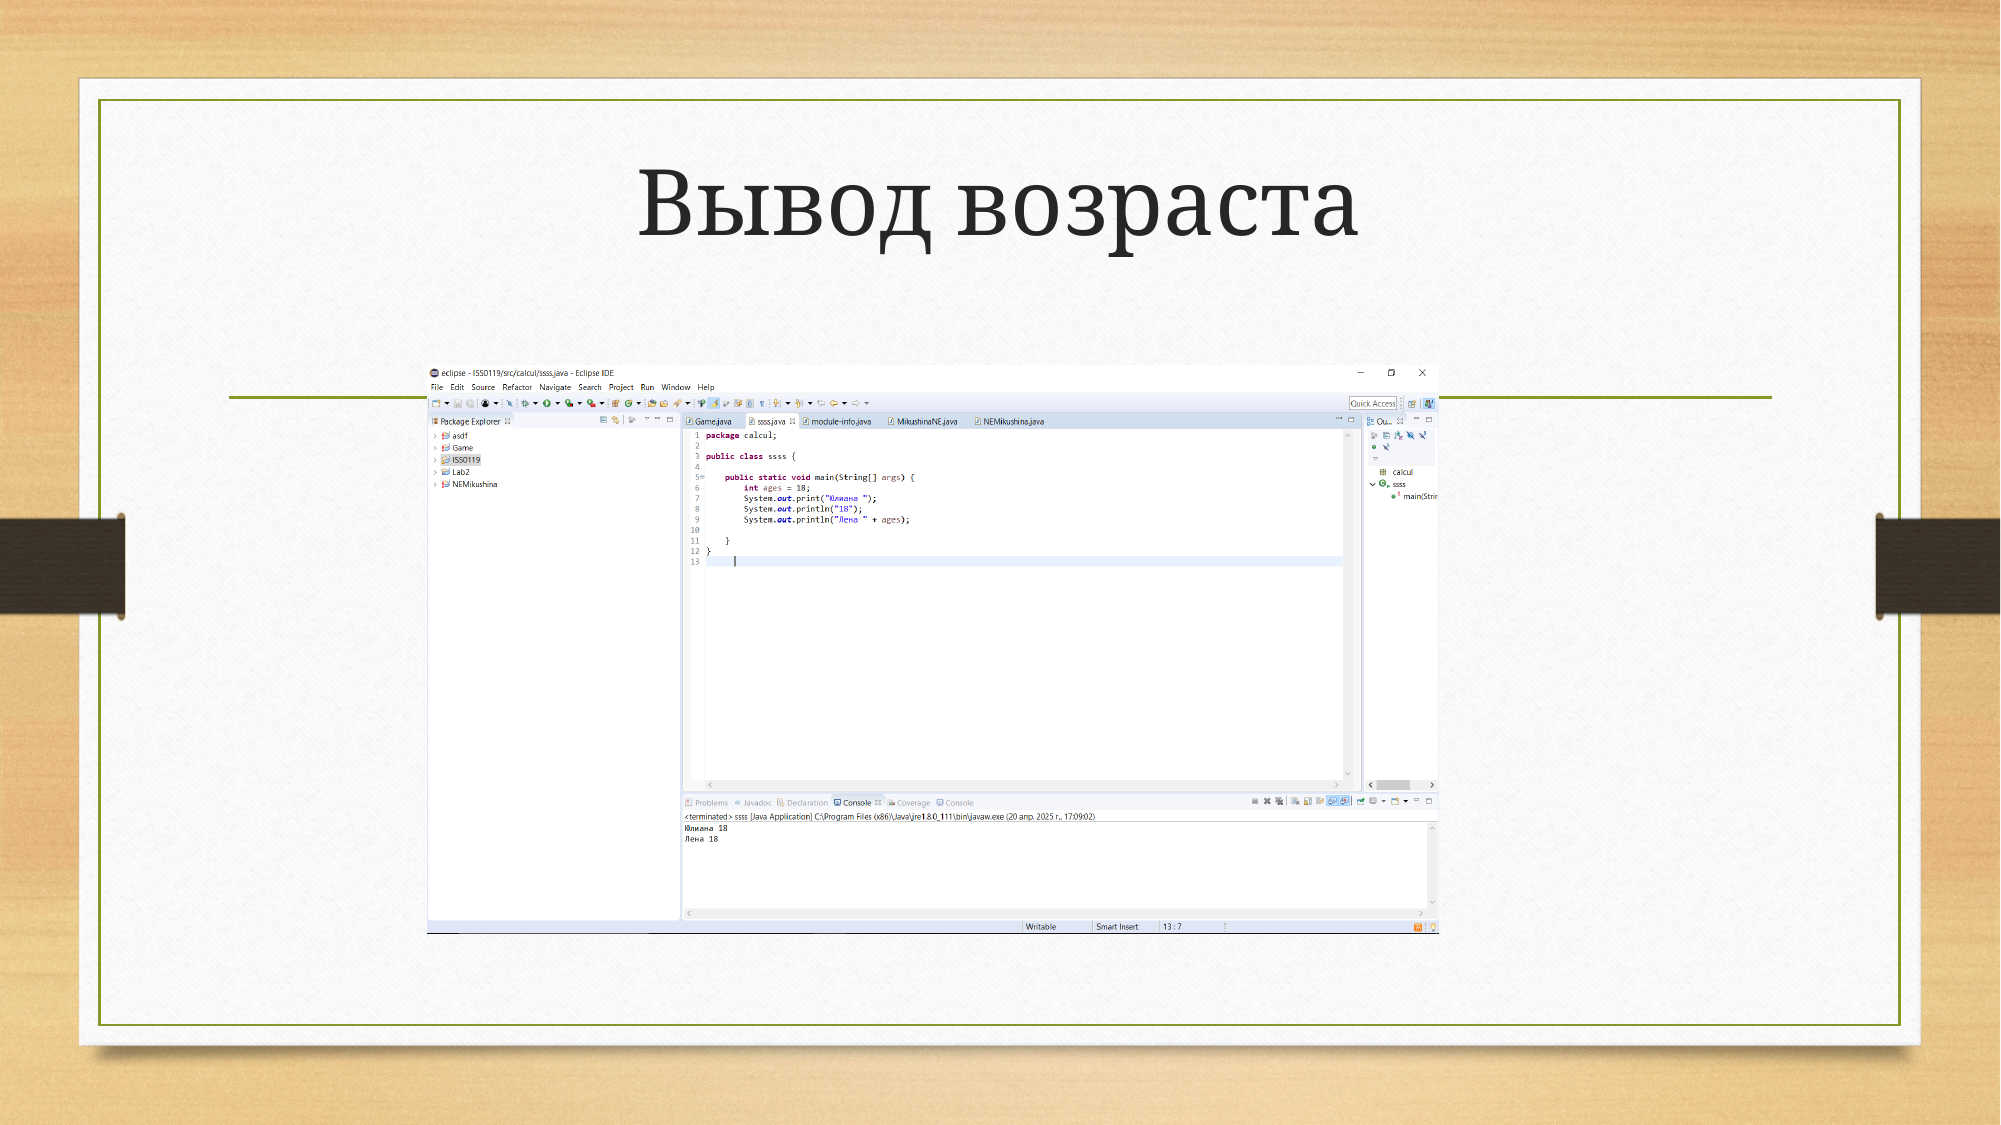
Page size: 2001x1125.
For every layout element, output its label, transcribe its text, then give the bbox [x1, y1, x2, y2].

picture [0, 0, 2001, 1125]
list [427, 364, 1439, 935]
title Вывод возраста [212, 91, 1788, 306]
